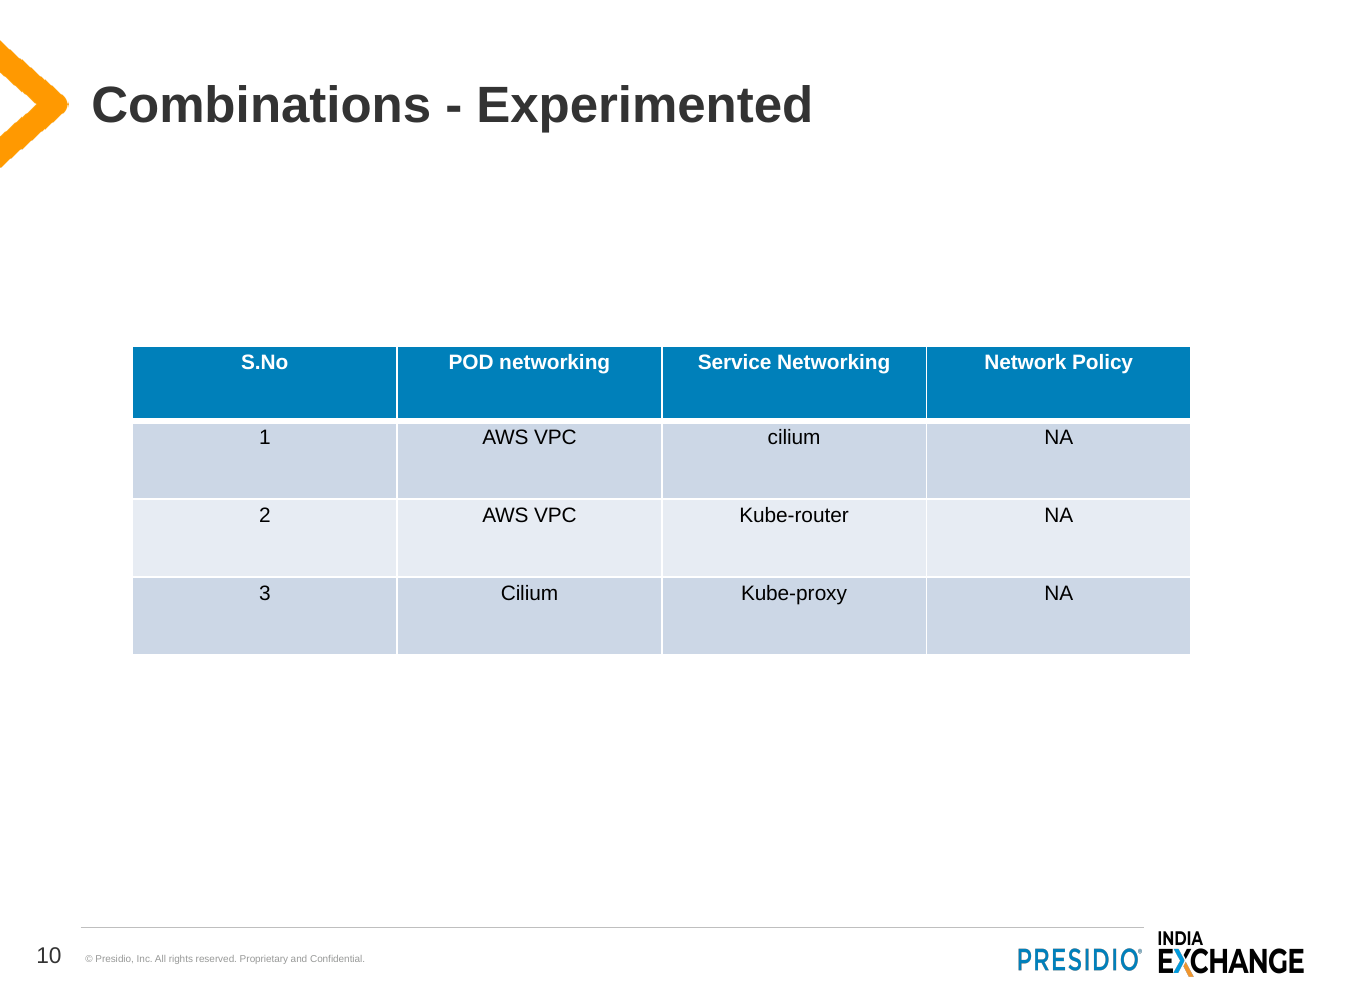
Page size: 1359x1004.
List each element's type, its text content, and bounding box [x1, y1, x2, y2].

picture [1152, 920, 1309, 985]
table_cell NA [927, 424, 1190, 498]
table_cell Kube-router [663, 500, 926, 576]
table_cell AWS VPC [398, 500, 661, 576]
table_cell NA [927, 578, 1190, 654]
table_cell AWS VPC [398, 424, 661, 498]
table_header Network Policy [927, 347, 1190, 418]
table_cell Cilium [398, 578, 661, 654]
slide_number 10 [0, 927, 77, 982]
table_header POD networking [398, 347, 661, 418]
table_cell NA [927, 500, 1190, 576]
table_cell cilium [663, 424, 926, 498]
table_cell Kube-proxy [663, 578, 926, 654]
picture [1016, 943, 1144, 976]
table_cell 3 [133, 578, 396, 654]
title Combinations - Experimented [76, 34, 1309, 178]
table_cell 2 [133, 500, 396, 576]
table_cell 1 [133, 424, 396, 498]
picture [0, 40, 69, 168]
table_header S.No [133, 347, 396, 418]
table_header Service Networking [663, 347, 926, 418]
